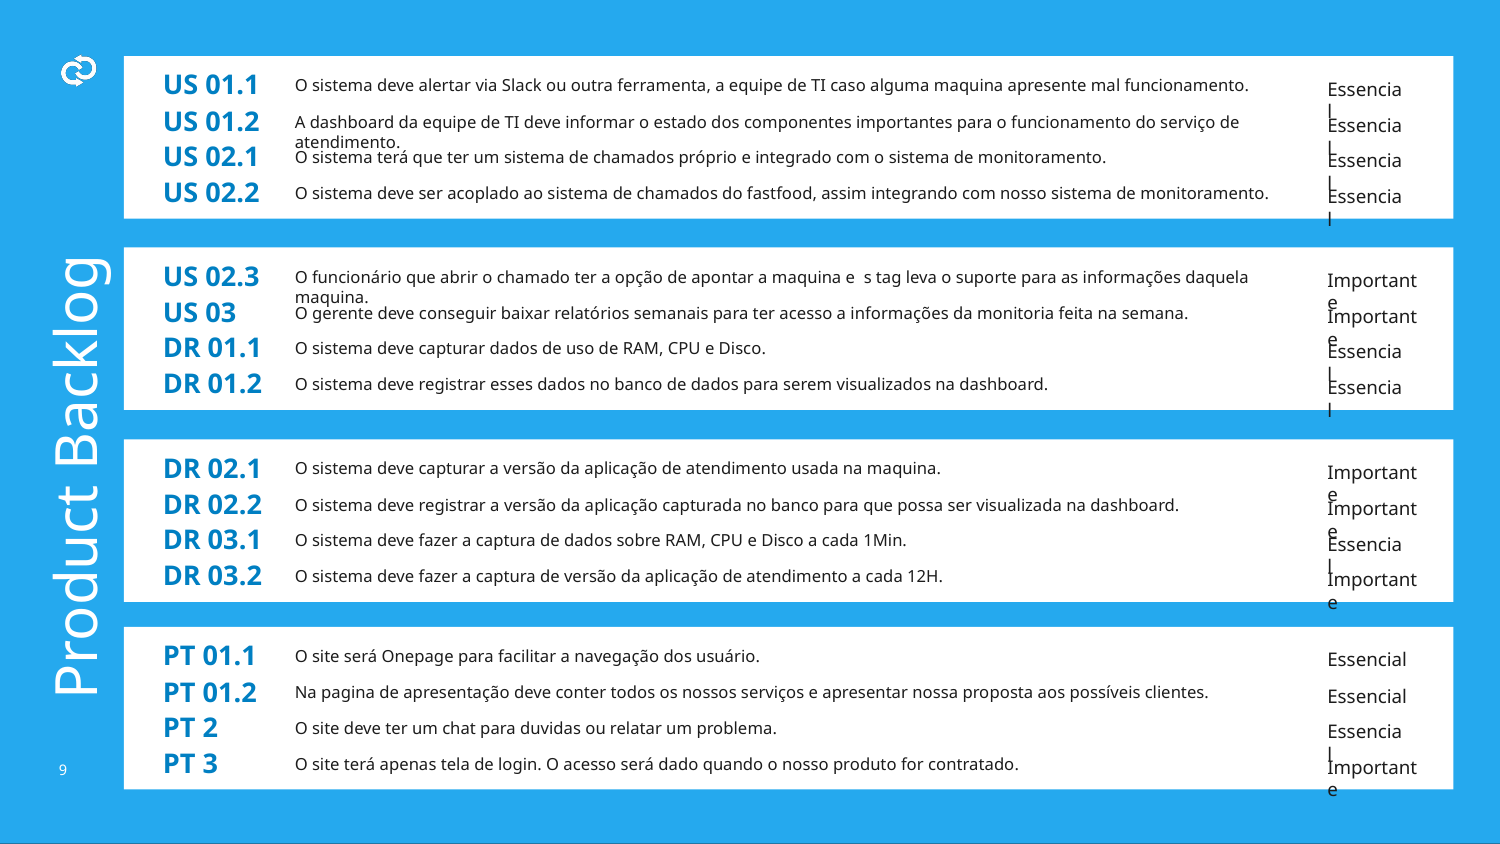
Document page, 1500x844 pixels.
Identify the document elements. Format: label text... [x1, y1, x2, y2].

text_box O gerente deve conseguir baixar relatórios semanais para ter acesso a informações da monitoria feita na semana. [279, 287, 1305, 323]
text_box O site será Onepage para facilitar a navegação dos usuário. [279, 630, 1305, 667]
text_box Product Backlog [46, 86, 124, 715]
text_box DR 02.1 [147, 454, 279, 491]
text_box Importante [1312, 552, 1437, 590]
text_box Essencial [1312, 169, 1422, 207]
text_box O sistema deve capturar dados de uso de RAM, CPU e Disco. [279, 323, 1305, 358]
text_box O sistema deve alertar via Slack ou outra ferramenta, a equipe de TI caso alguma maquina apresente mal funcionamento. [279, 60, 1305, 96]
text_box O funcionário que abrir o chamado ter a opção de apontar a maquina e s tag leva o suporte para as informações daquela maquina. [279, 251, 1305, 287]
text_box US 02.1 [147, 143, 279, 179]
text_box O sistema deve fazer a captura de versão da aplicação de atendimento a cada 12H. [279, 550, 1305, 595]
text_box Essencial [1312, 517, 1422, 552]
text_box O sistema deve ser acoplado ao sistema de chamados do fastfood, assim integrando com nosso sistema de monitoramento. [279, 167, 1305, 212]
text_box PT 01.2 [147, 678, 279, 714]
text_box [122, 245, 1456, 412]
text_box US 01.2 [147, 108, 279, 143]
text_box [122, 437, 1456, 604]
text_box PT 2 [147, 714, 279, 749]
text_box Essencial [1312, 98, 1422, 134]
text_box DR 02.2 [147, 491, 279, 526]
text_box Essencial [1312, 134, 1422, 169]
text_box Importante [1312, 289, 1437, 327]
text_box 9 [43, 756, 98, 782]
text_box PT 3 [147, 749, 312, 794]
text_box O sistema deve capturar a versão da aplicação de atendimento usada na maquina. [279, 443, 1305, 479]
text_box Importante [1312, 253, 1437, 289]
text_box Importante [1312, 481, 1437, 519]
text_box [122, 54, 1456, 221]
text_box O sistema terá que ter um sistema de chamados próprio e integrado com o sistema de monitoramento. [279, 131, 1305, 167]
text_box DR 03.1 [147, 526, 279, 562]
text_box O sistema deve fazer a captura de dados sobre RAM, CPU e Disco a cada 1Min. [279, 515, 1305, 550]
text_box O sistema deve registrar esses dados no banco de dados para serem visualizados na dashboard. [279, 358, 1305, 403]
text_box [0, 0, 1500, 844]
text_box Na pagina de apresentação deve conter todos os nossos serviços e apresentar nossa proposta aos possíveis clientes. [279, 667, 1305, 702]
text_box Essencial [1312, 62, 1422, 98]
picture [60, 54, 98, 88]
text_box O sistema deve registrar a versão da aplicação capturada no banco para que possa ser visualizada na dashboard. [279, 479, 1305, 515]
text_box A dashboard da equipe de TI deve informar o estado dos componentes importantes para o funcionamento do serviço de atendimento. [279, 96, 1305, 131]
text_box O site terá apenas tela de login. O acesso será dado quando o nosso produto for contratado. [279, 738, 1305, 782]
text_box Essencial [1312, 633, 1437, 669]
text_box PT 01.1 [147, 642, 279, 678]
text_box DR 01.2 [147, 370, 312, 414]
text_box US 02.2 [147, 179, 312, 223]
text_box DR 01.1 [147, 334, 279, 370]
text_box Essencial [1312, 325, 1422, 361]
text_box O site deve ter um chat para duvidas ou relatar um problema. [279, 702, 1305, 738]
text_box DR 03.2 [147, 562, 312, 606]
text_box Importante [1312, 445, 1437, 481]
text_box Essencial [1312, 361, 1422, 398]
text_box Importante [1312, 740, 1437, 777]
text_box US 03 [147, 299, 279, 334]
text_box US 01.1 [147, 71, 279, 108]
text_box [122, 625, 1456, 792]
text_box US 02.3 [147, 262, 279, 299]
text_box Essencial [1312, 704, 1422, 740]
text_box Essencial [1312, 669, 1437, 706]
